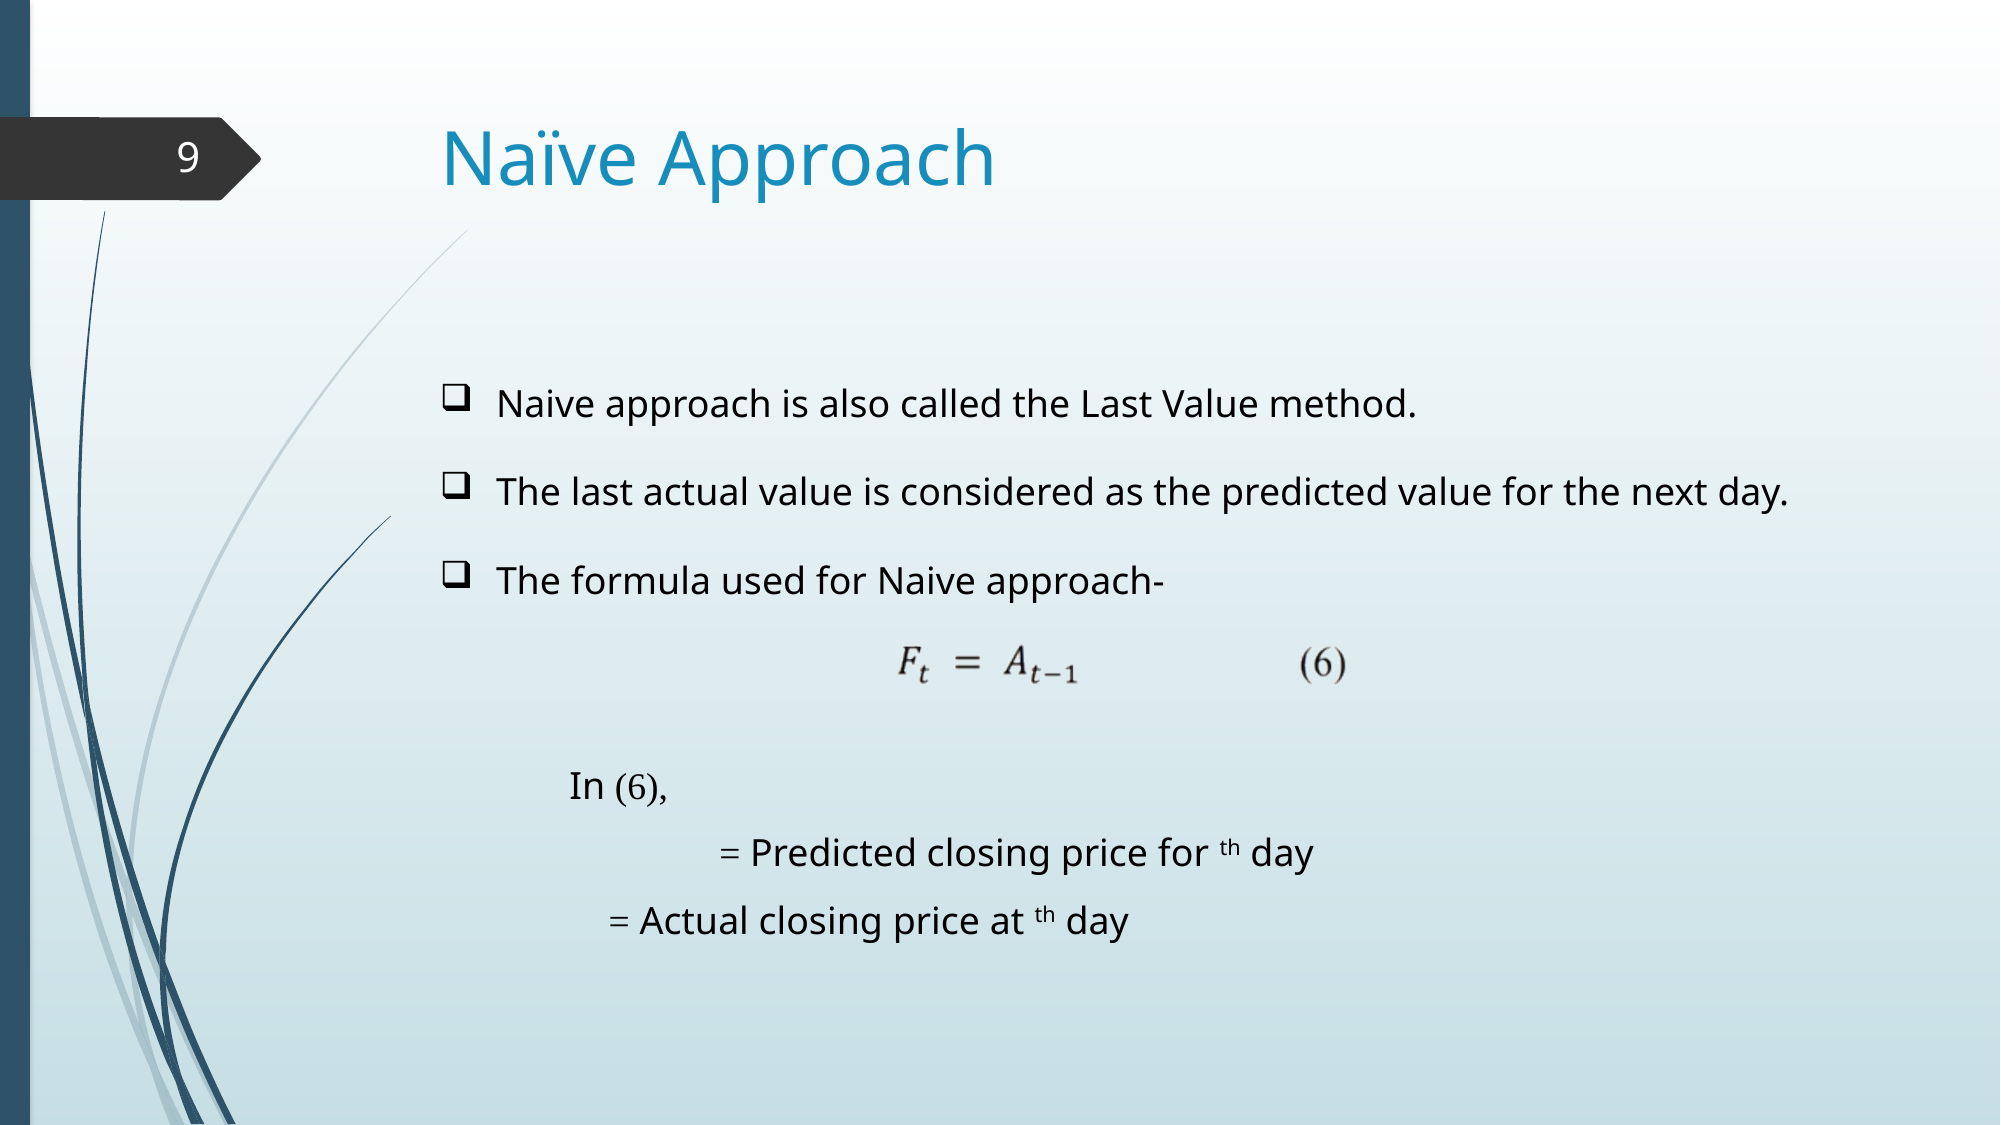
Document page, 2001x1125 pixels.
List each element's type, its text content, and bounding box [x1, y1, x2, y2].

list Naive approach is also called the Last Value method. The last actual value is considered as the predicted value for the next day. The formula used for Naive approach- [424, 350, 1888, 970]
slide_number 9 [87, 129, 216, 190]
picture [680, 636, 1360, 695]
title Naïve Approach [425, 102, 1888, 313]
